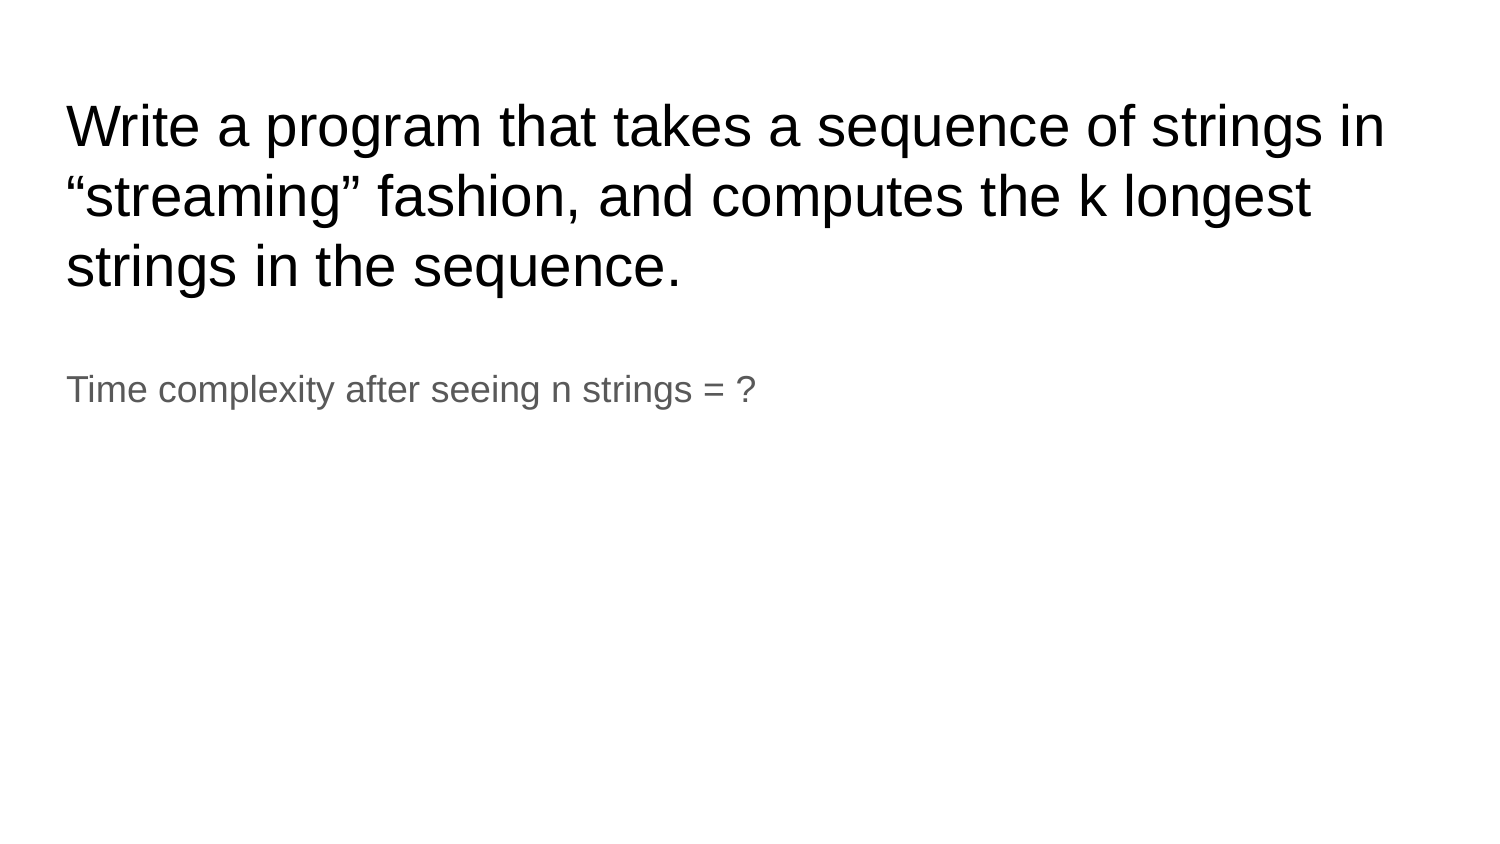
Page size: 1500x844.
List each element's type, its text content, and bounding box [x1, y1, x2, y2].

list Time complexity after seeing n strings = ? [51, 342, 1449, 750]
title Write a program that takes a sequence of strings in “streaming” fashion, and computes the k longest strings in the sequence. [51, 72, 1449, 167]
